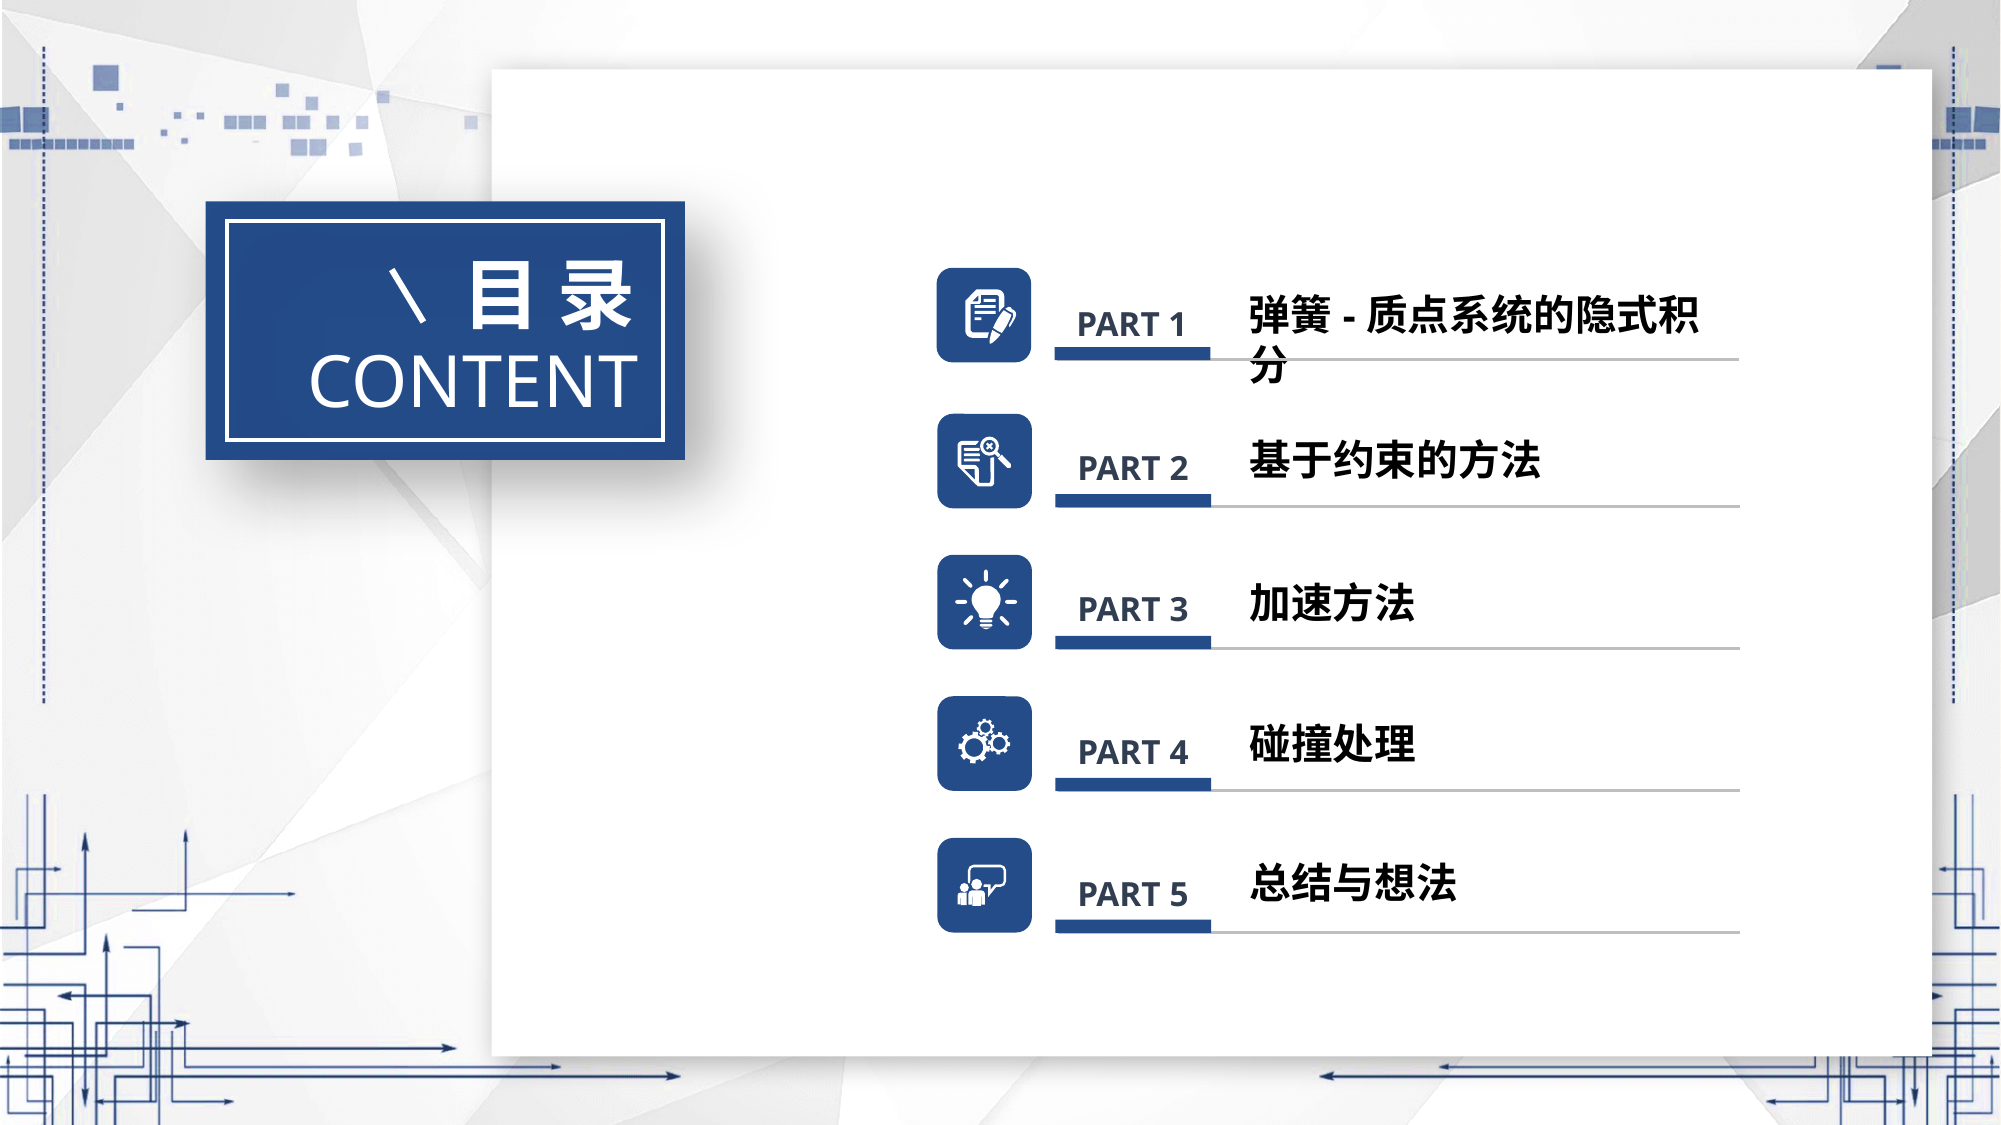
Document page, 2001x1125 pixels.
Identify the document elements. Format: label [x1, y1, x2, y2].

text_box [185, 201, 685, 460]
picture [0, 0, 2001, 1125]
text_box [937, 554, 1753, 650]
text_box [937, 696, 1740, 792]
text_box [936, 267, 1742, 363]
text_box [937, 413, 1740, 509]
text_box [937, 837, 1740, 933]
